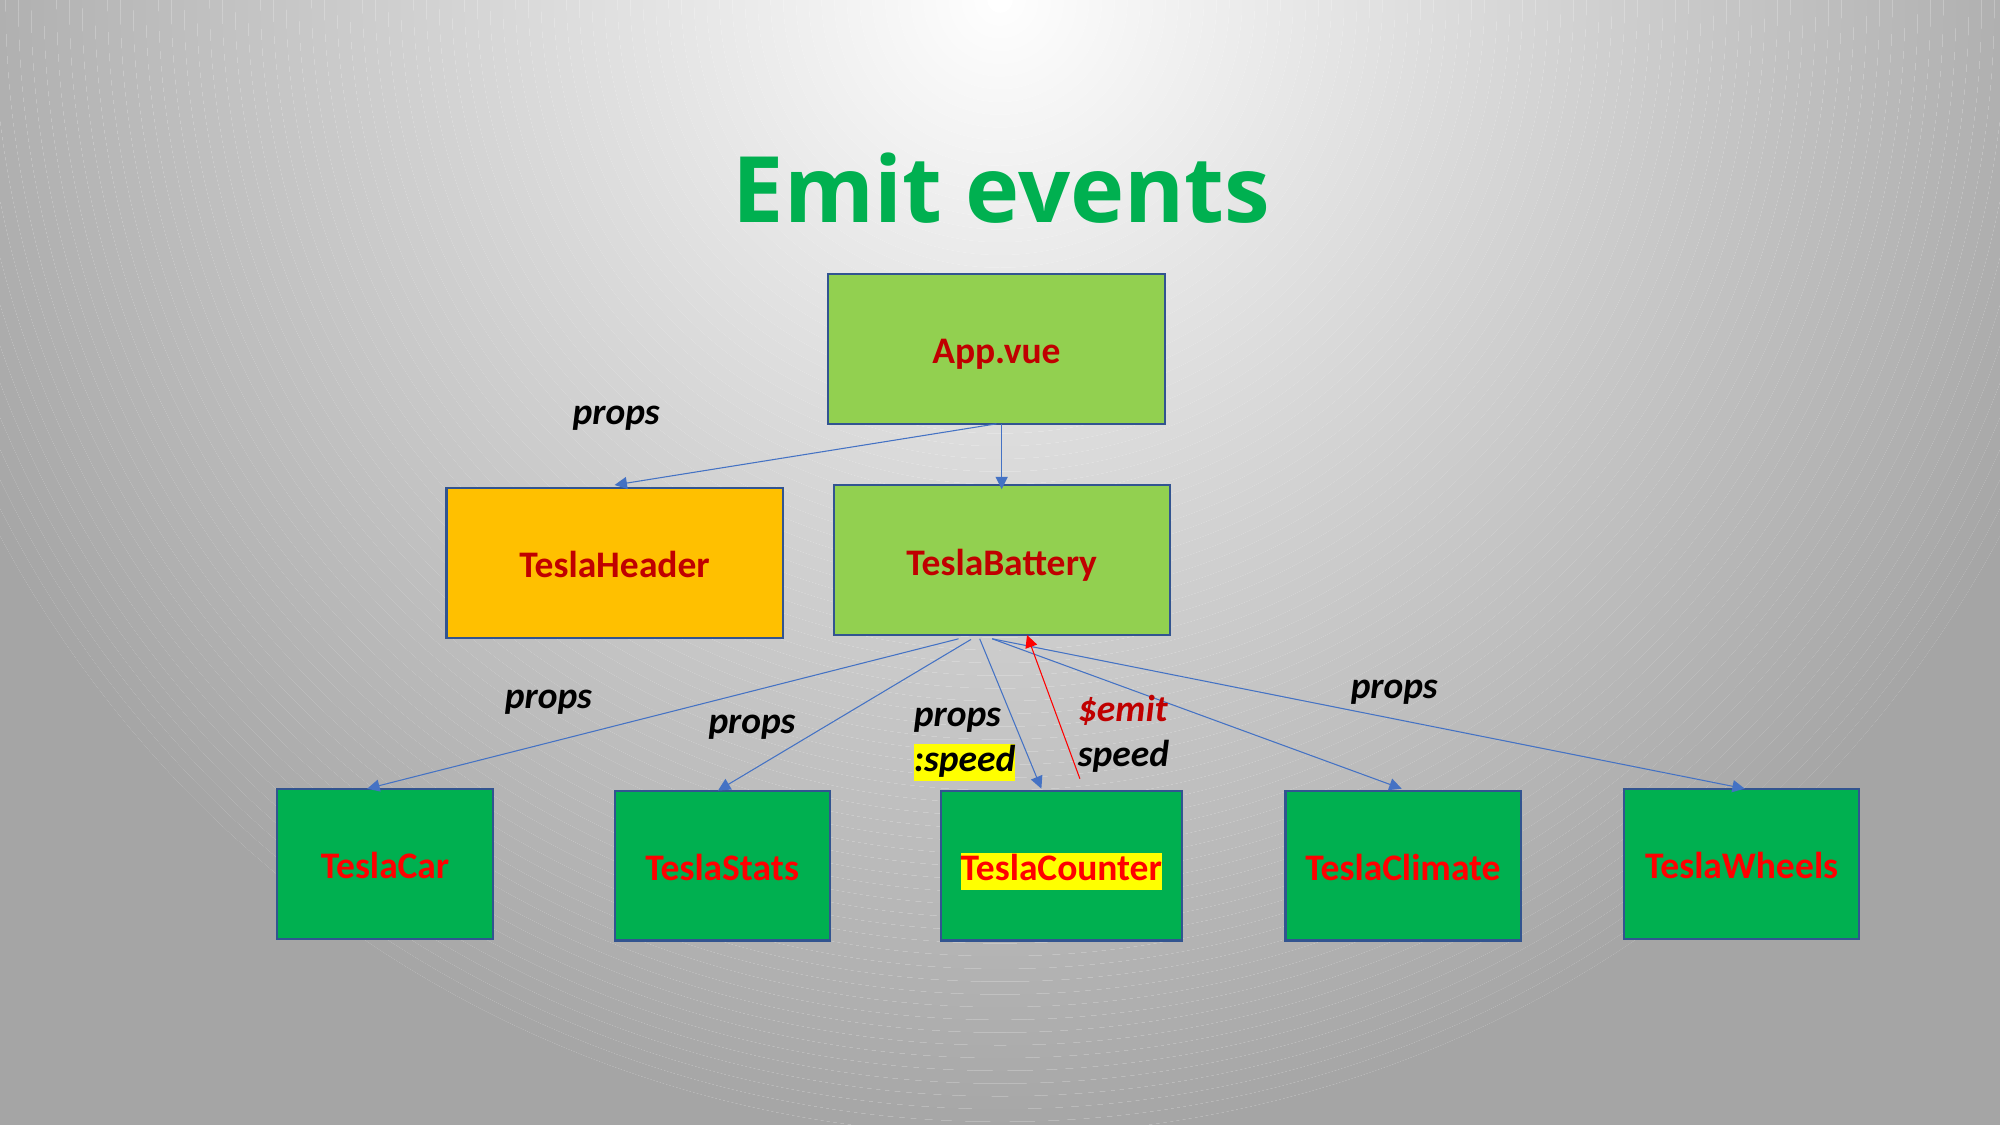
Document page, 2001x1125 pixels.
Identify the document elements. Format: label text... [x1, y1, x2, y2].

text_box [1042, 638, 1402, 789]
text_box TeslaWheels [1623, 788, 1860, 940]
text_box props :speed [972, 682, 979, 787]
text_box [1026, 634, 1080, 779]
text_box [979, 638, 1042, 789]
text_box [1402, 638, 1745, 789]
text_box TeslaCar [276, 788, 494, 940]
text_box TeslaBattery [833, 484, 1171, 636]
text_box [614, 423, 997, 485]
text_box TeslaClimate [1284, 790, 1522, 942]
text_box TeslaHeader [445, 487, 784, 638]
text_box props [557, 379, 763, 440]
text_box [717, 639, 972, 791]
text_box TeslaStats [614, 790, 831, 942]
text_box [367, 638, 959, 789]
title Emit events [139, 83, 1865, 302]
text_box App.vue [827, 273, 1166, 425]
text_box TeslaCounter [940, 790, 1183, 942]
